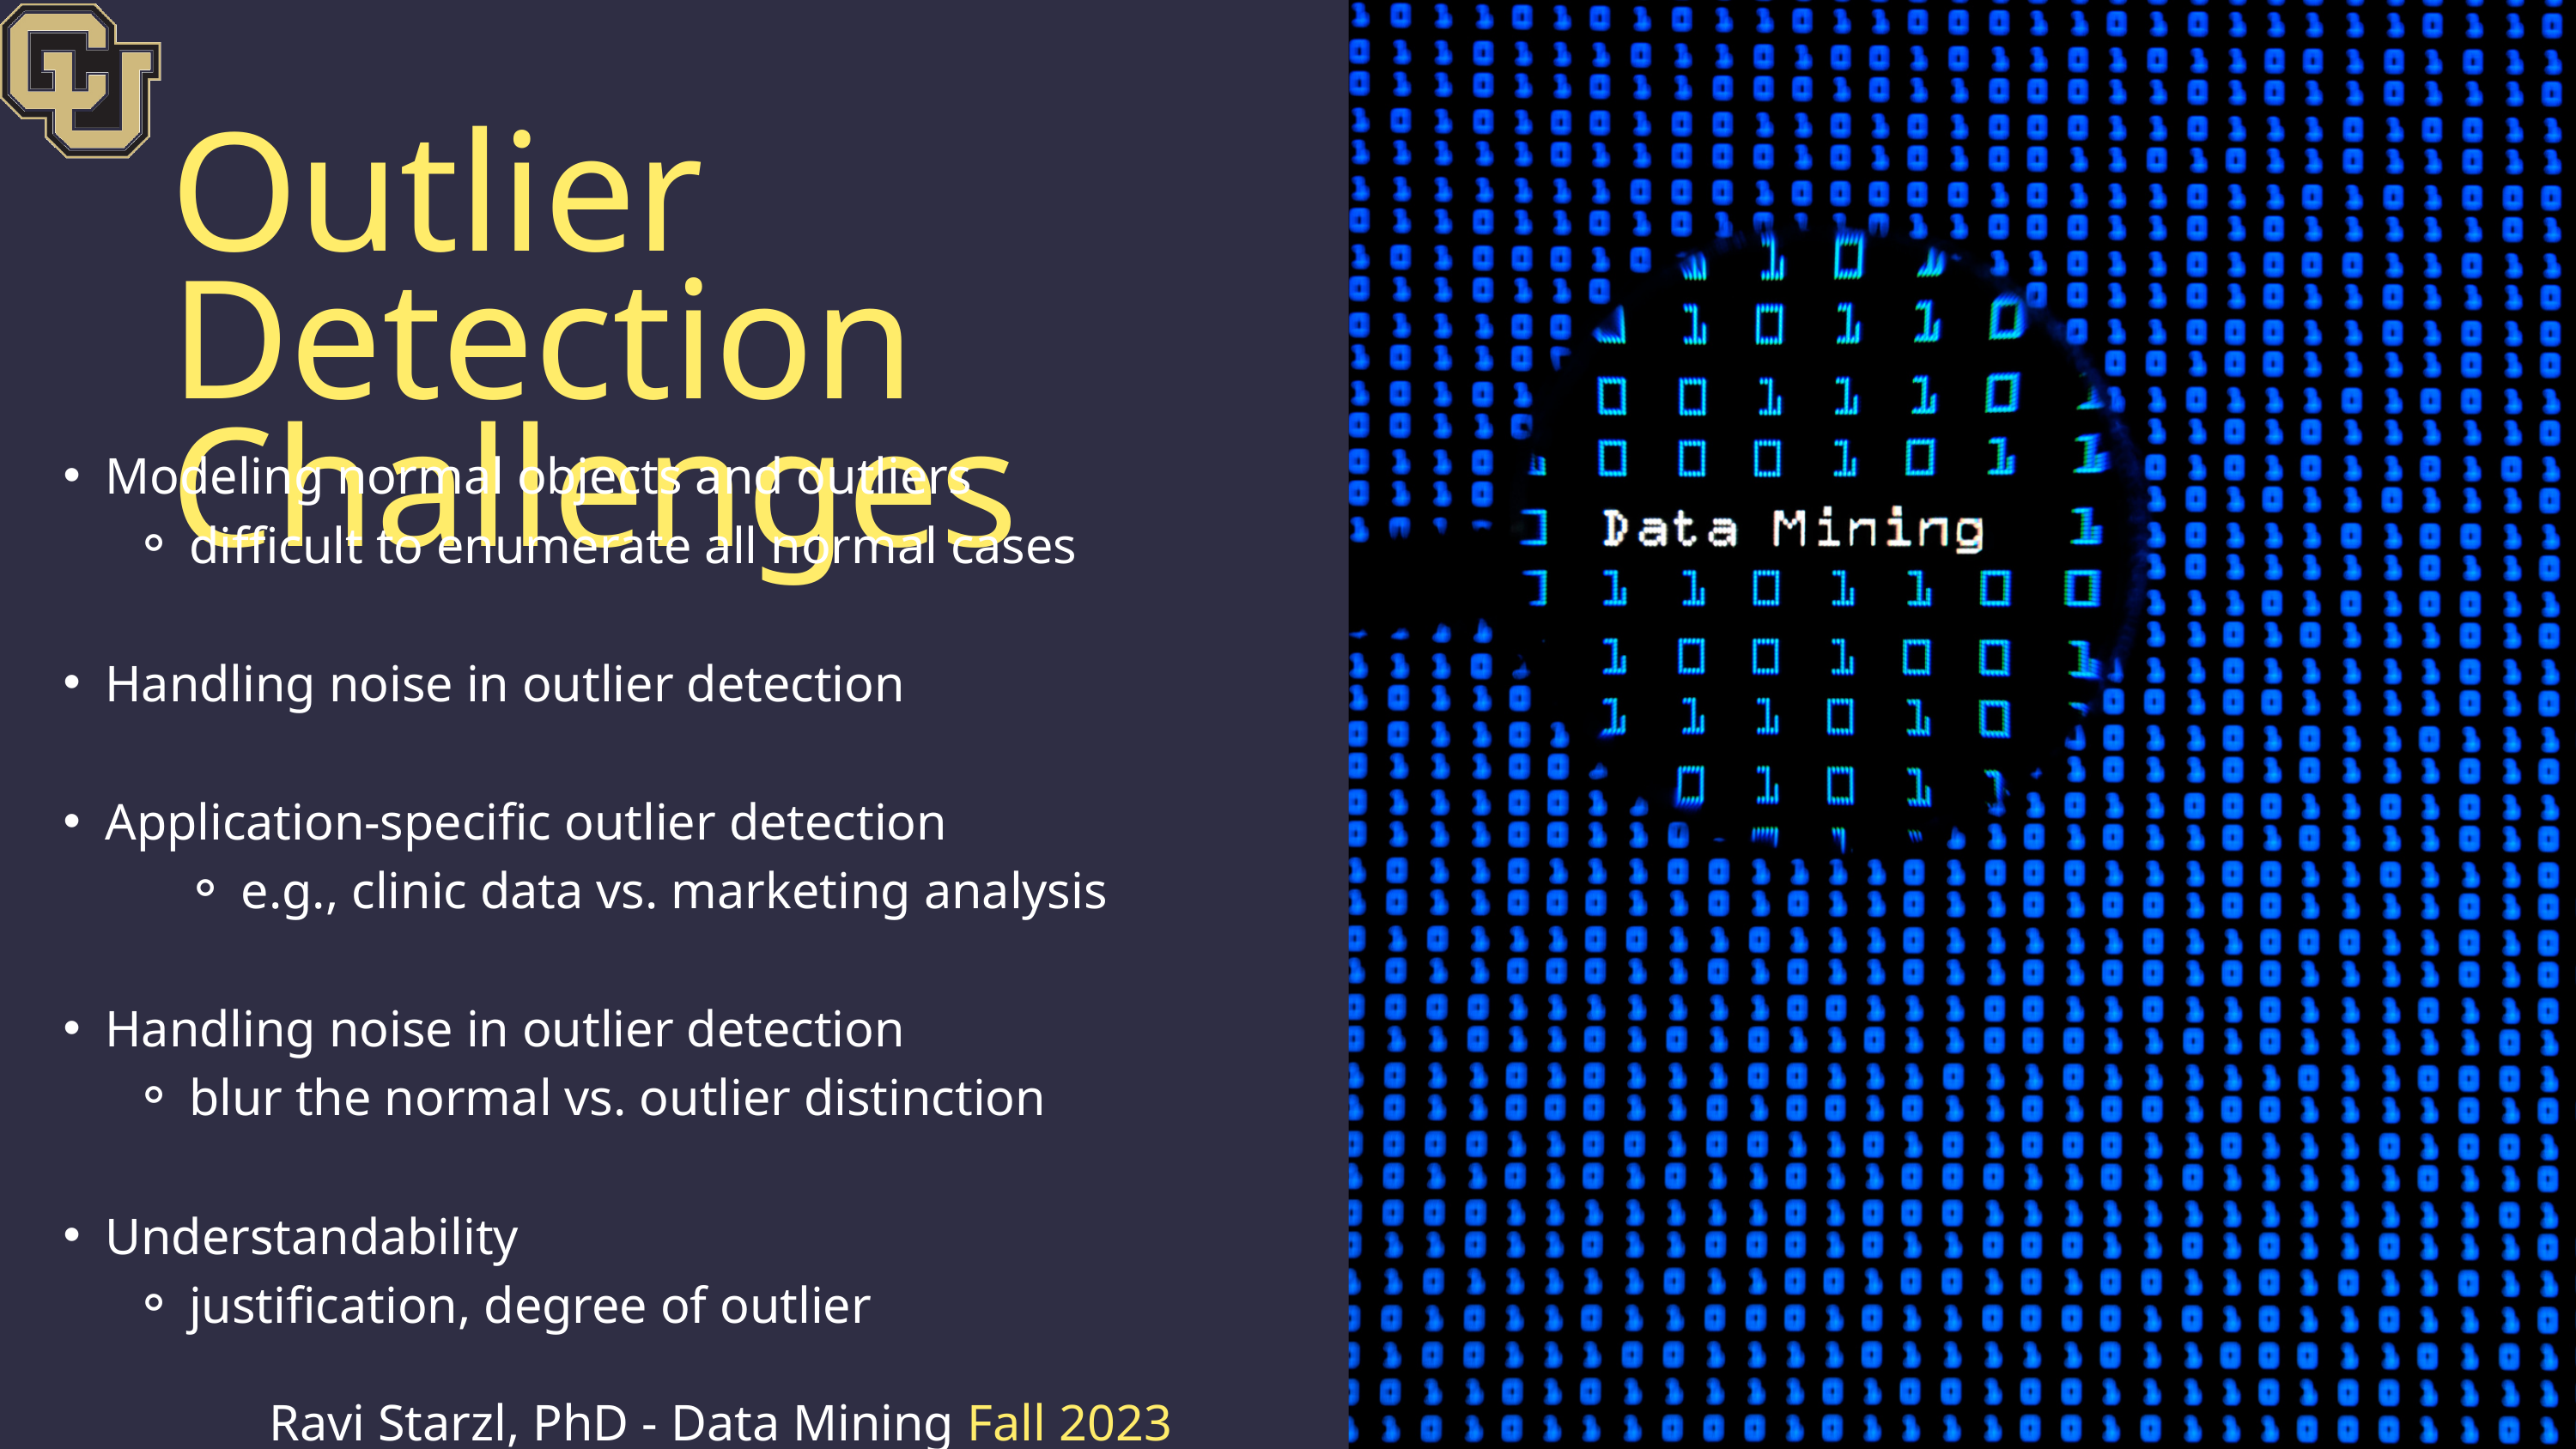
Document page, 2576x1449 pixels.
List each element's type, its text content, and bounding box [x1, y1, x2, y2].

text_box [1348, 0, 2576, 1449]
text_box Modeling normal objects and outliers difficult to enumerate all normal cases Handling noise in outlier detection Application-specific outlier detection e.g., clinic data vs. marketing analysis Handling noise in outlier detection blur the normal vs. outlier distinction Understandability justification, degree of outlier [21, 366, 1160, 1403]
text_box Outlier Detection Challenges [170, 136, 1413, 580]
text_box [0, 0, 171, 164]
text_box Ravi Starzl, PhD - Data Mining Fall 2023 [248, 1381, 1193, 1449]
